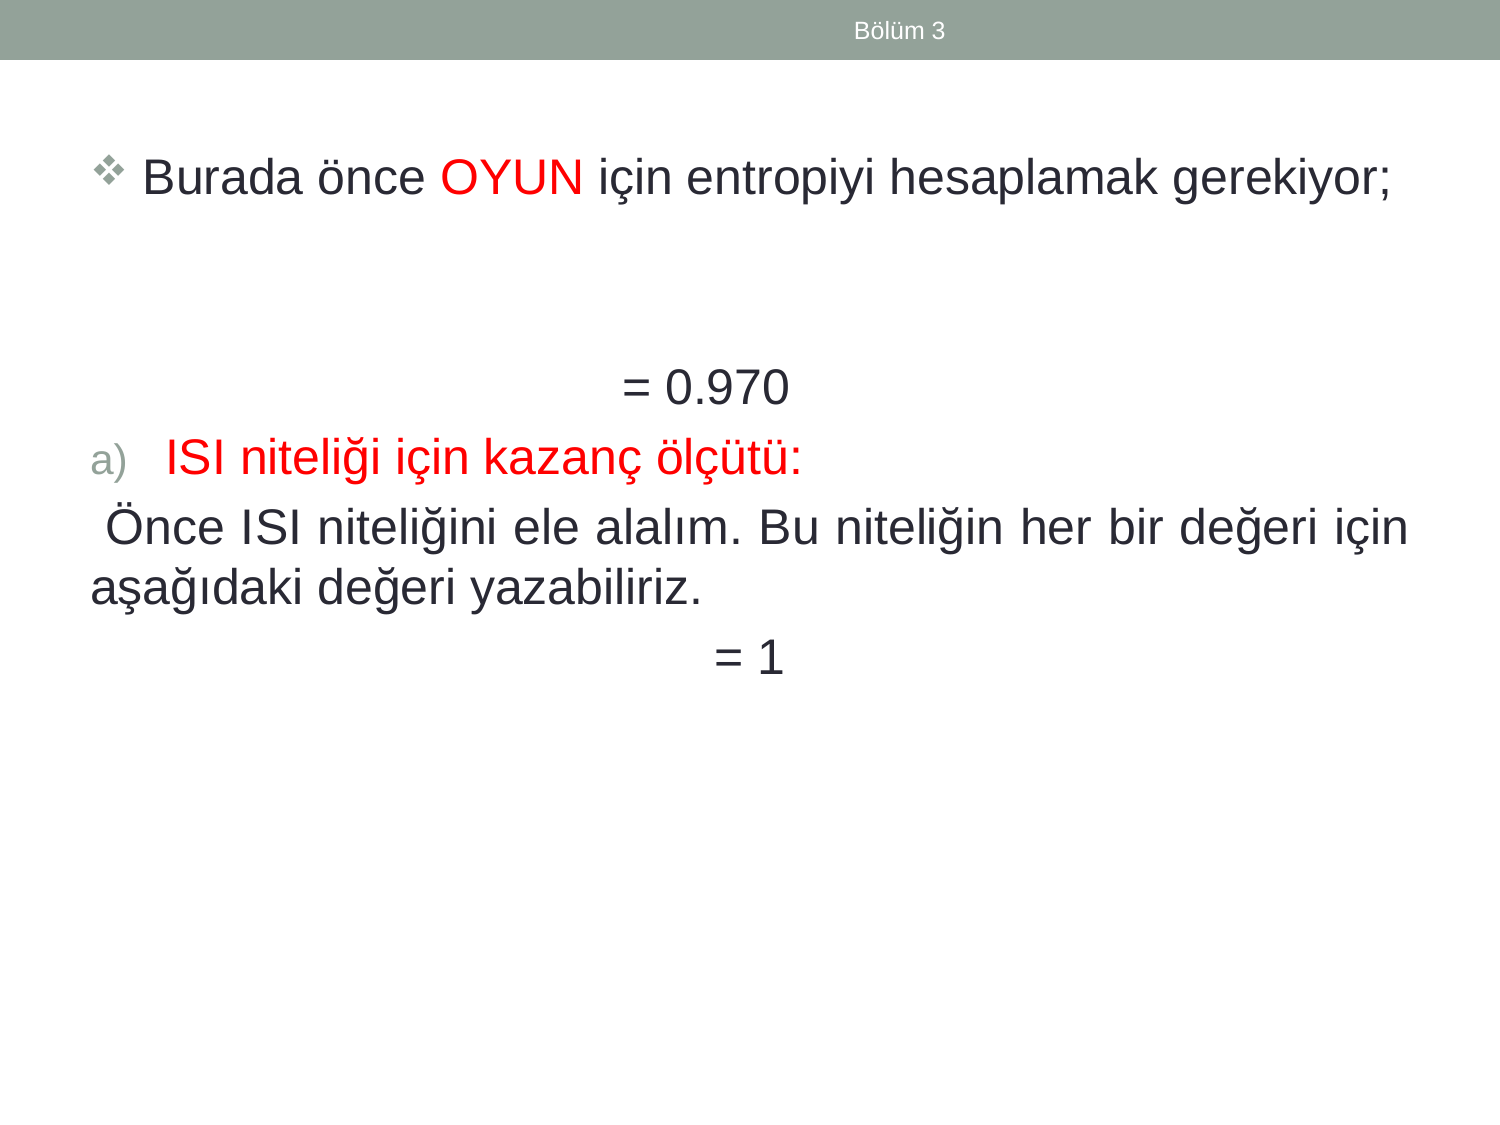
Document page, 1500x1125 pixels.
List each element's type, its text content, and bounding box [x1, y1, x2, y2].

footer Bölüm 3 [562, 3, 1238, 57]
